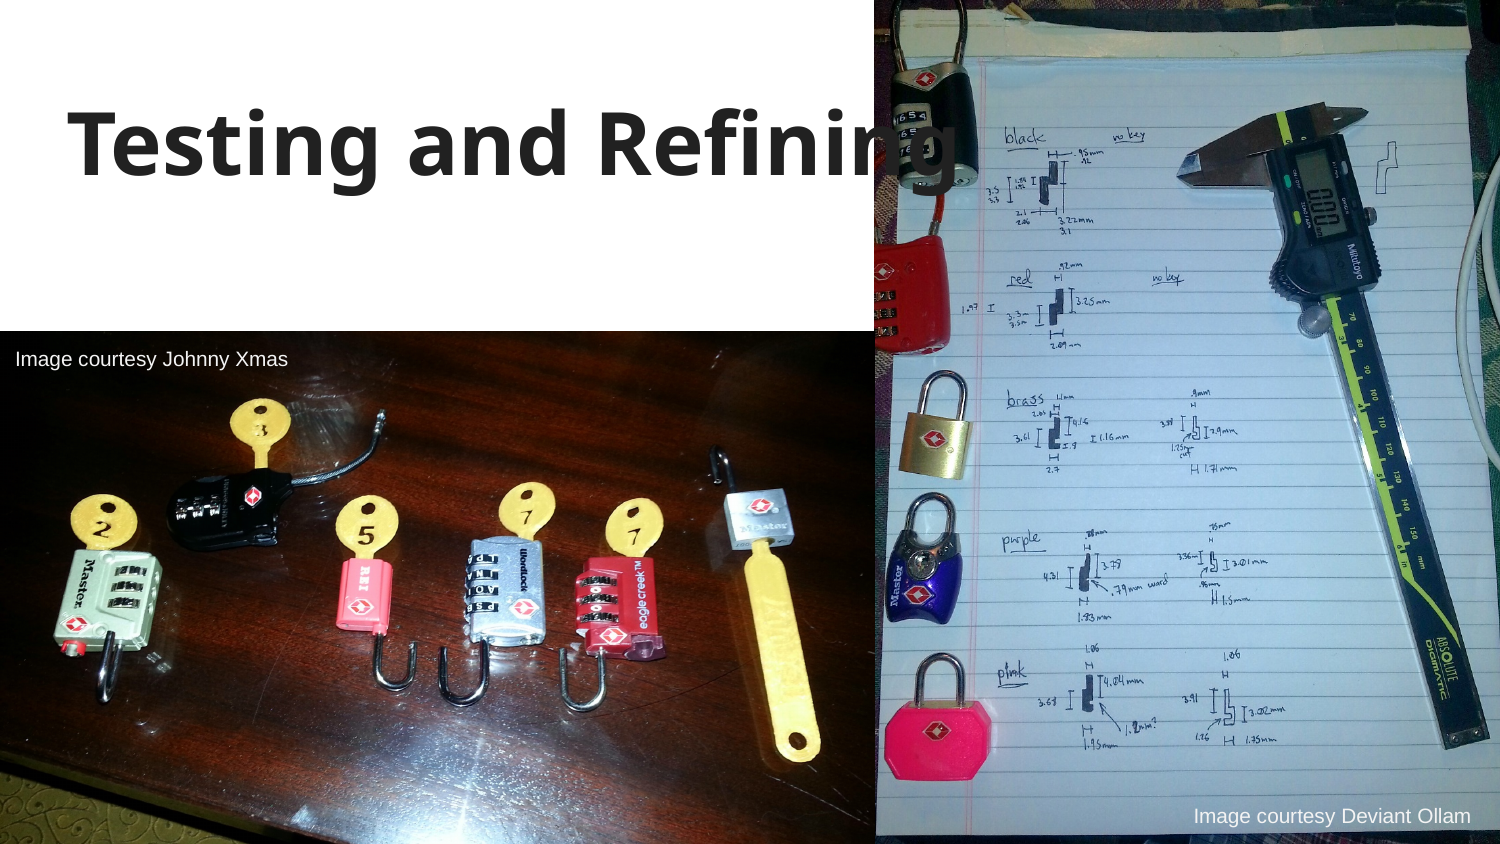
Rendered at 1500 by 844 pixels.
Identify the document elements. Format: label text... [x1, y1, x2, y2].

title Testing and Refining [51, 72, 869, 167]
picture [0, 0, 1500, 844]
